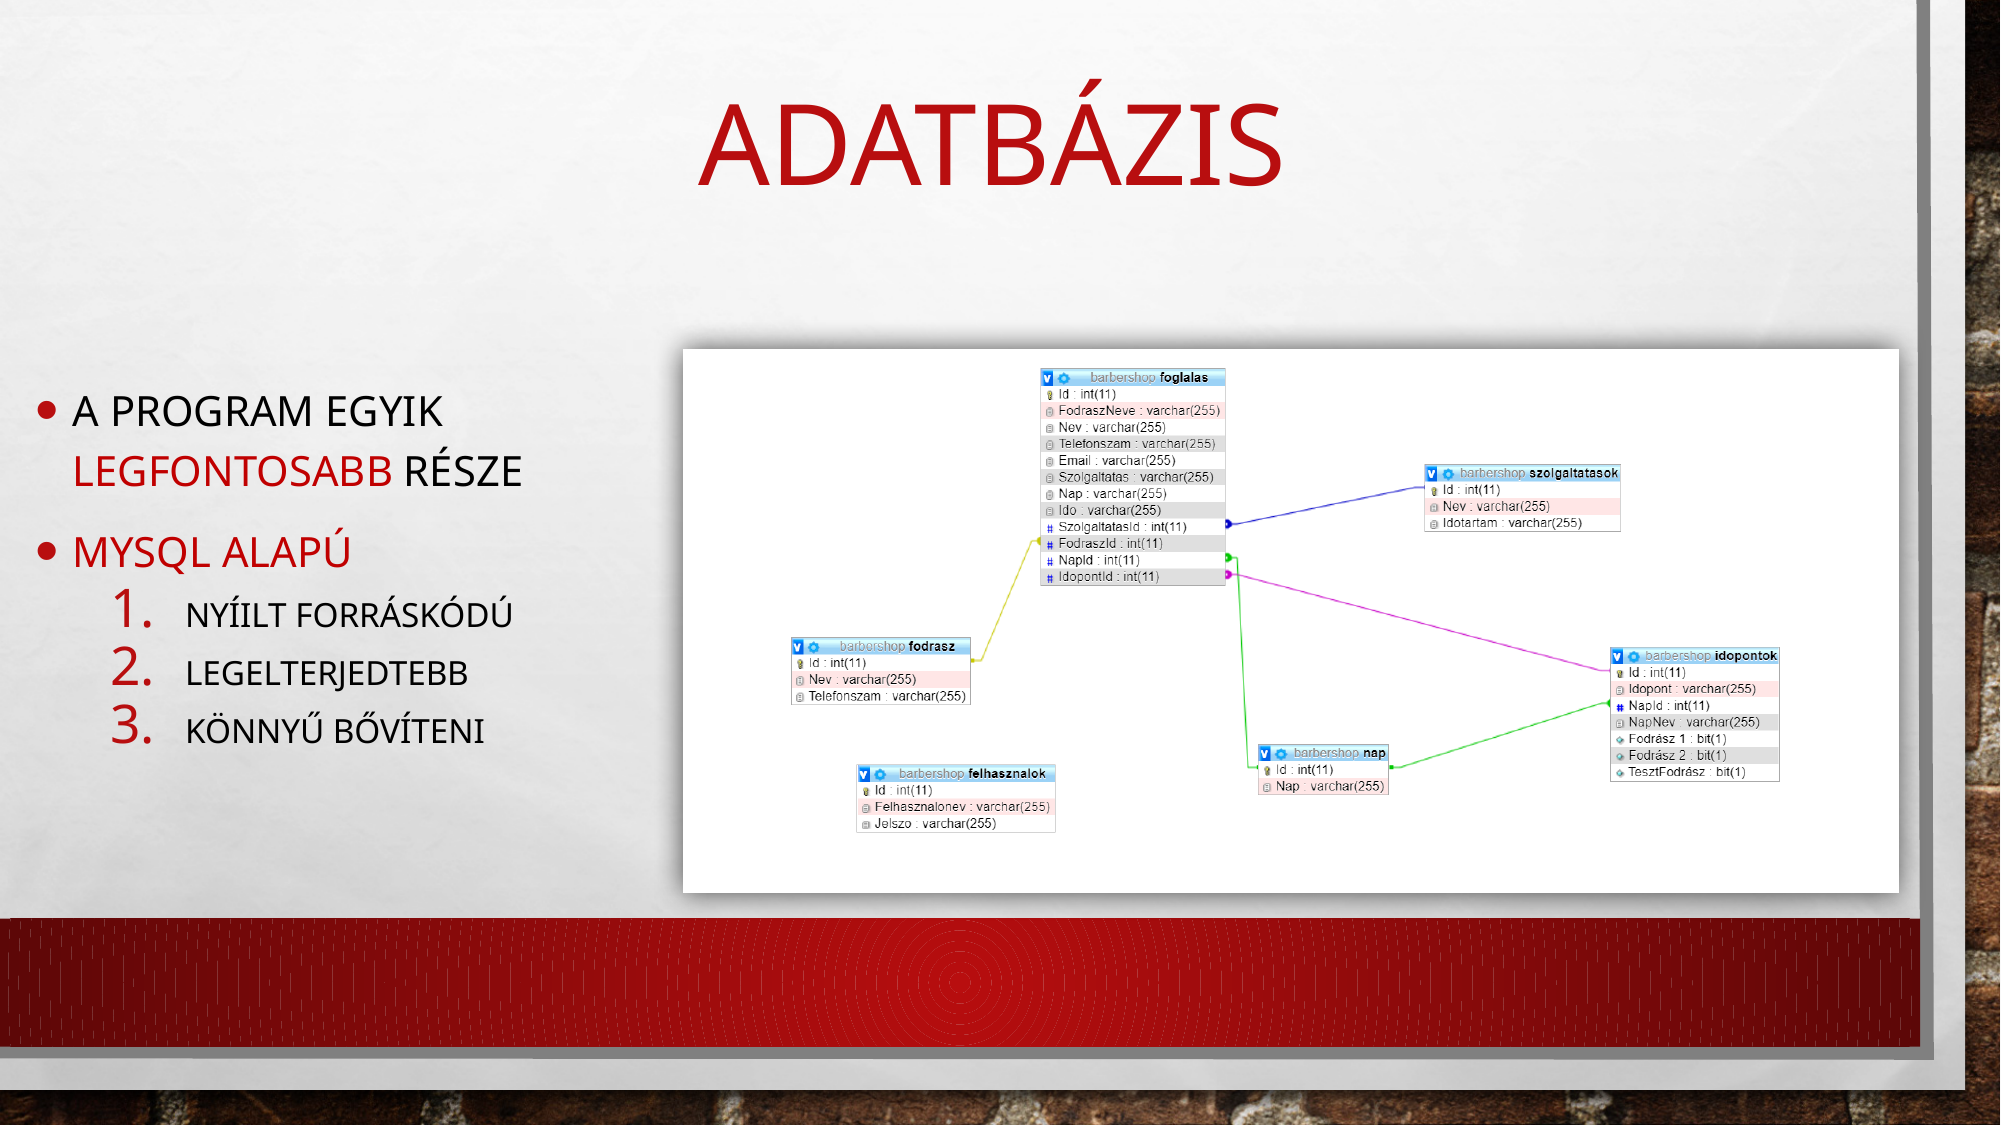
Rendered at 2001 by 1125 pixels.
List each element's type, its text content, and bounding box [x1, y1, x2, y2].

picture [683, 349, 1899, 893]
list A program egyik legfontosabb része Mysql alapú NYÍILT FORRÁSKÓDÚ LEGELTERJEDTEBB KÖNNYŰ BŐVÍTENI [19, 275, 640, 850]
title adatbázis [683, 54, 1833, 244]
picture [0, 0, 2000, 1125]
